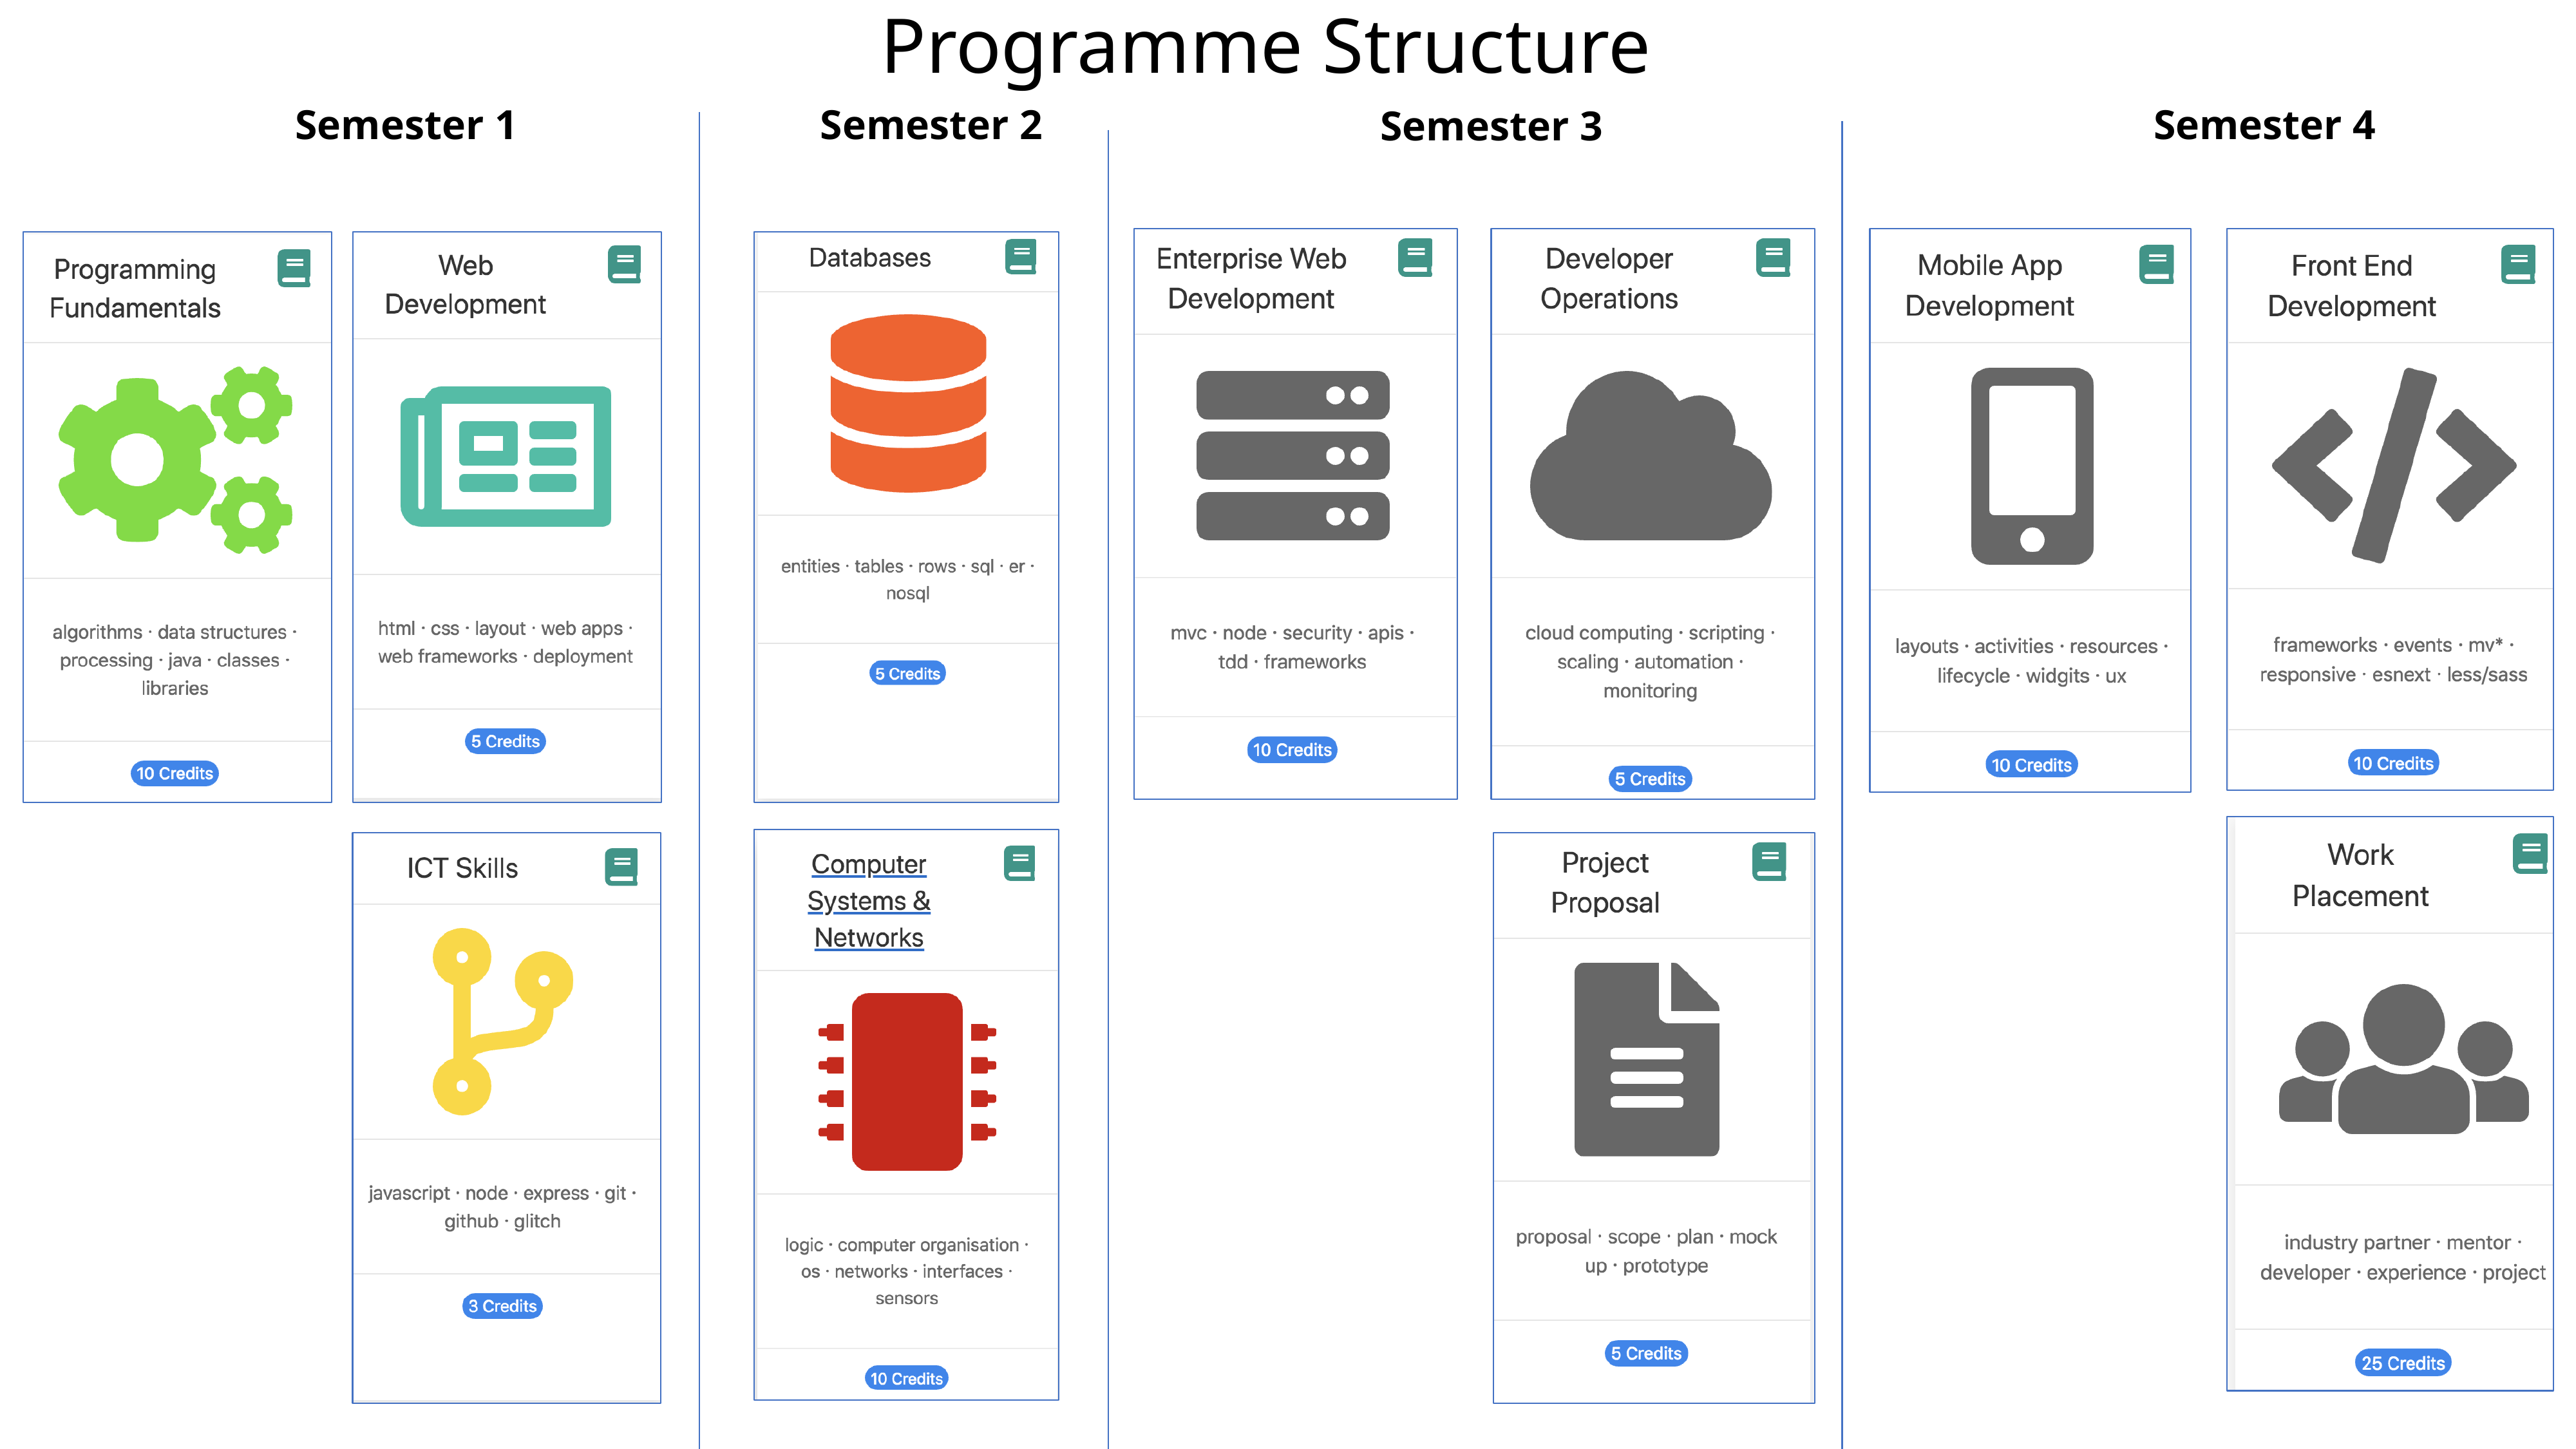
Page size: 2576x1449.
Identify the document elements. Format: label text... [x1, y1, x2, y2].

picture [1493, 833, 1814, 1403]
picture [754, 829, 1059, 1399]
text_box Semester 4 [2088, 93, 2443, 153]
title Programme Structure [802, 0, 1729, 93]
picture [754, 232, 1059, 802]
text_box Semester 1 [229, 93, 584, 153]
picture [1135, 229, 1457, 799]
text_box Semester 2 [754, 93, 1109, 153]
picture [1492, 229, 1814, 799]
picture [353, 232, 661, 802]
picture [353, 833, 661, 1403]
picture [2227, 817, 2553, 1390]
picture [2227, 229, 2553, 790]
picture [1870, 229, 2191, 792]
text_box Semester 3 [1314, 95, 1669, 155]
picture [23, 232, 332, 802]
